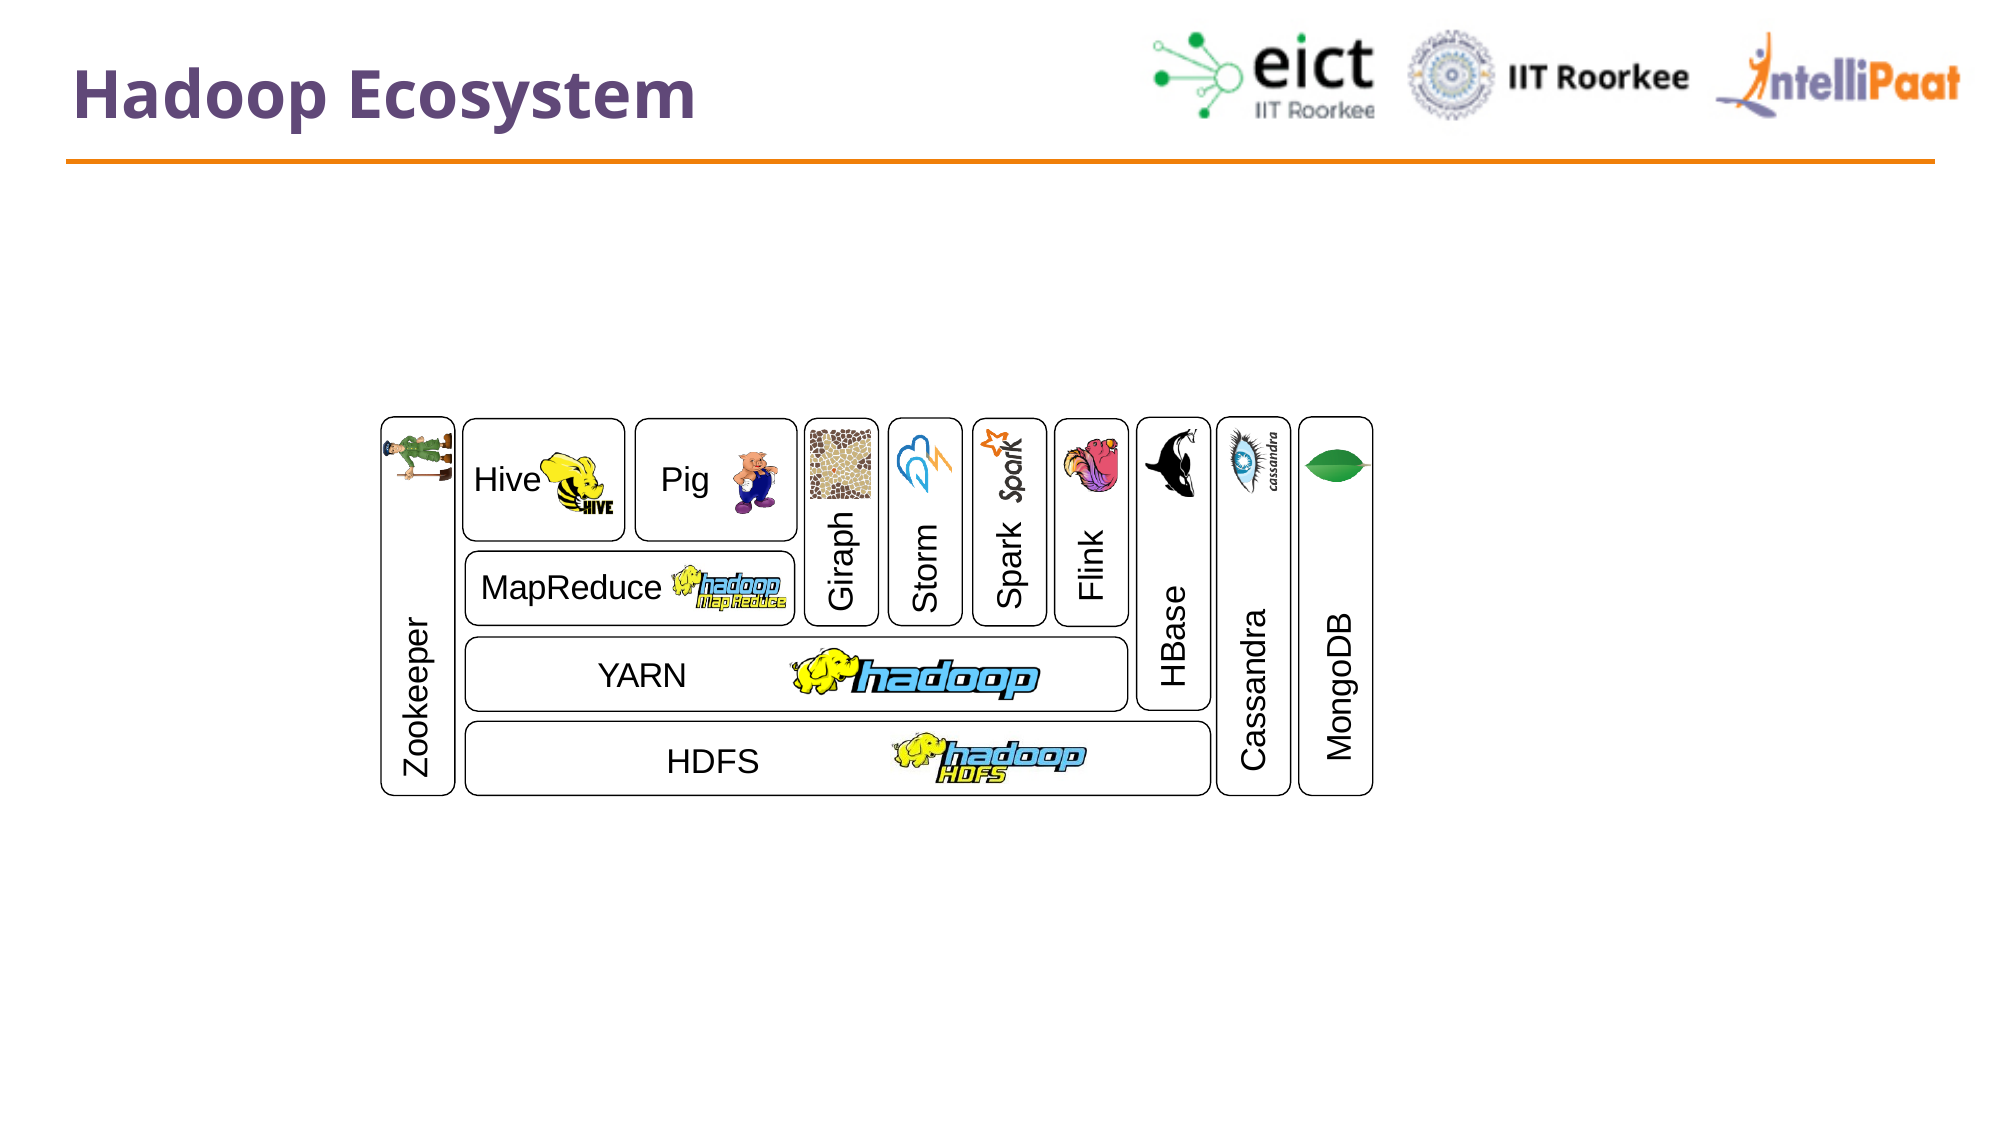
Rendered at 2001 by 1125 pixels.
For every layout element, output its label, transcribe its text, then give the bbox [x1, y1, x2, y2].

text_box MongoDB [1317, 608, 1361, 766]
text_box [1063, 436, 1118, 492]
text_box [980, 429, 1026, 503]
text_box Hive [471, 454, 538, 499]
text_box [1227, 426, 1278, 495]
text_box [896, 431, 952, 493]
text_box [538, 451, 615, 515]
text_box Flink [1069, 528, 1113, 605]
text_box MapReduce YARN HDFS [478, 563, 762, 781]
text_box [785, 644, 1044, 703]
text_box [1298, 416, 1373, 796]
text_box HBase [1151, 583, 1195, 691]
text_box Pig [658, 454, 713, 499]
text_box [972, 418, 1047, 626]
text_box [762, 563, 787, 612]
text_box [762, 636, 1128, 712]
text_box [804, 418, 879, 626]
text_box [1300, 425, 1374, 505]
text_box [465, 637, 478, 712]
text_box Storm [903, 521, 947, 617]
text_box Zookeeper [394, 612, 437, 781]
text_box [382, 433, 452, 481]
picture [1108, 18, 2000, 144]
text_box [890, 731, 1088, 784]
text_box [635, 418, 798, 542]
text_box [733, 452, 778, 514]
text_box [1136, 417, 1211, 711]
text_box [465, 721, 1211, 796]
text_box Hadoop Ecosystem [71, 33, 1156, 160]
text_box Cassandra [1231, 605, 1275, 775]
text_box [810, 424, 871, 499]
text_box [1216, 416, 1291, 796]
text_box [462, 418, 625, 542]
text_box [888, 417, 963, 626]
text_box [1054, 418, 1129, 627]
text_box Spark [987, 519, 1031, 613]
text_box Giraph [819, 507, 863, 615]
text_box [1144, 429, 1201, 497]
text_box [380, 416, 455, 796]
text_box [465, 551, 795, 626]
